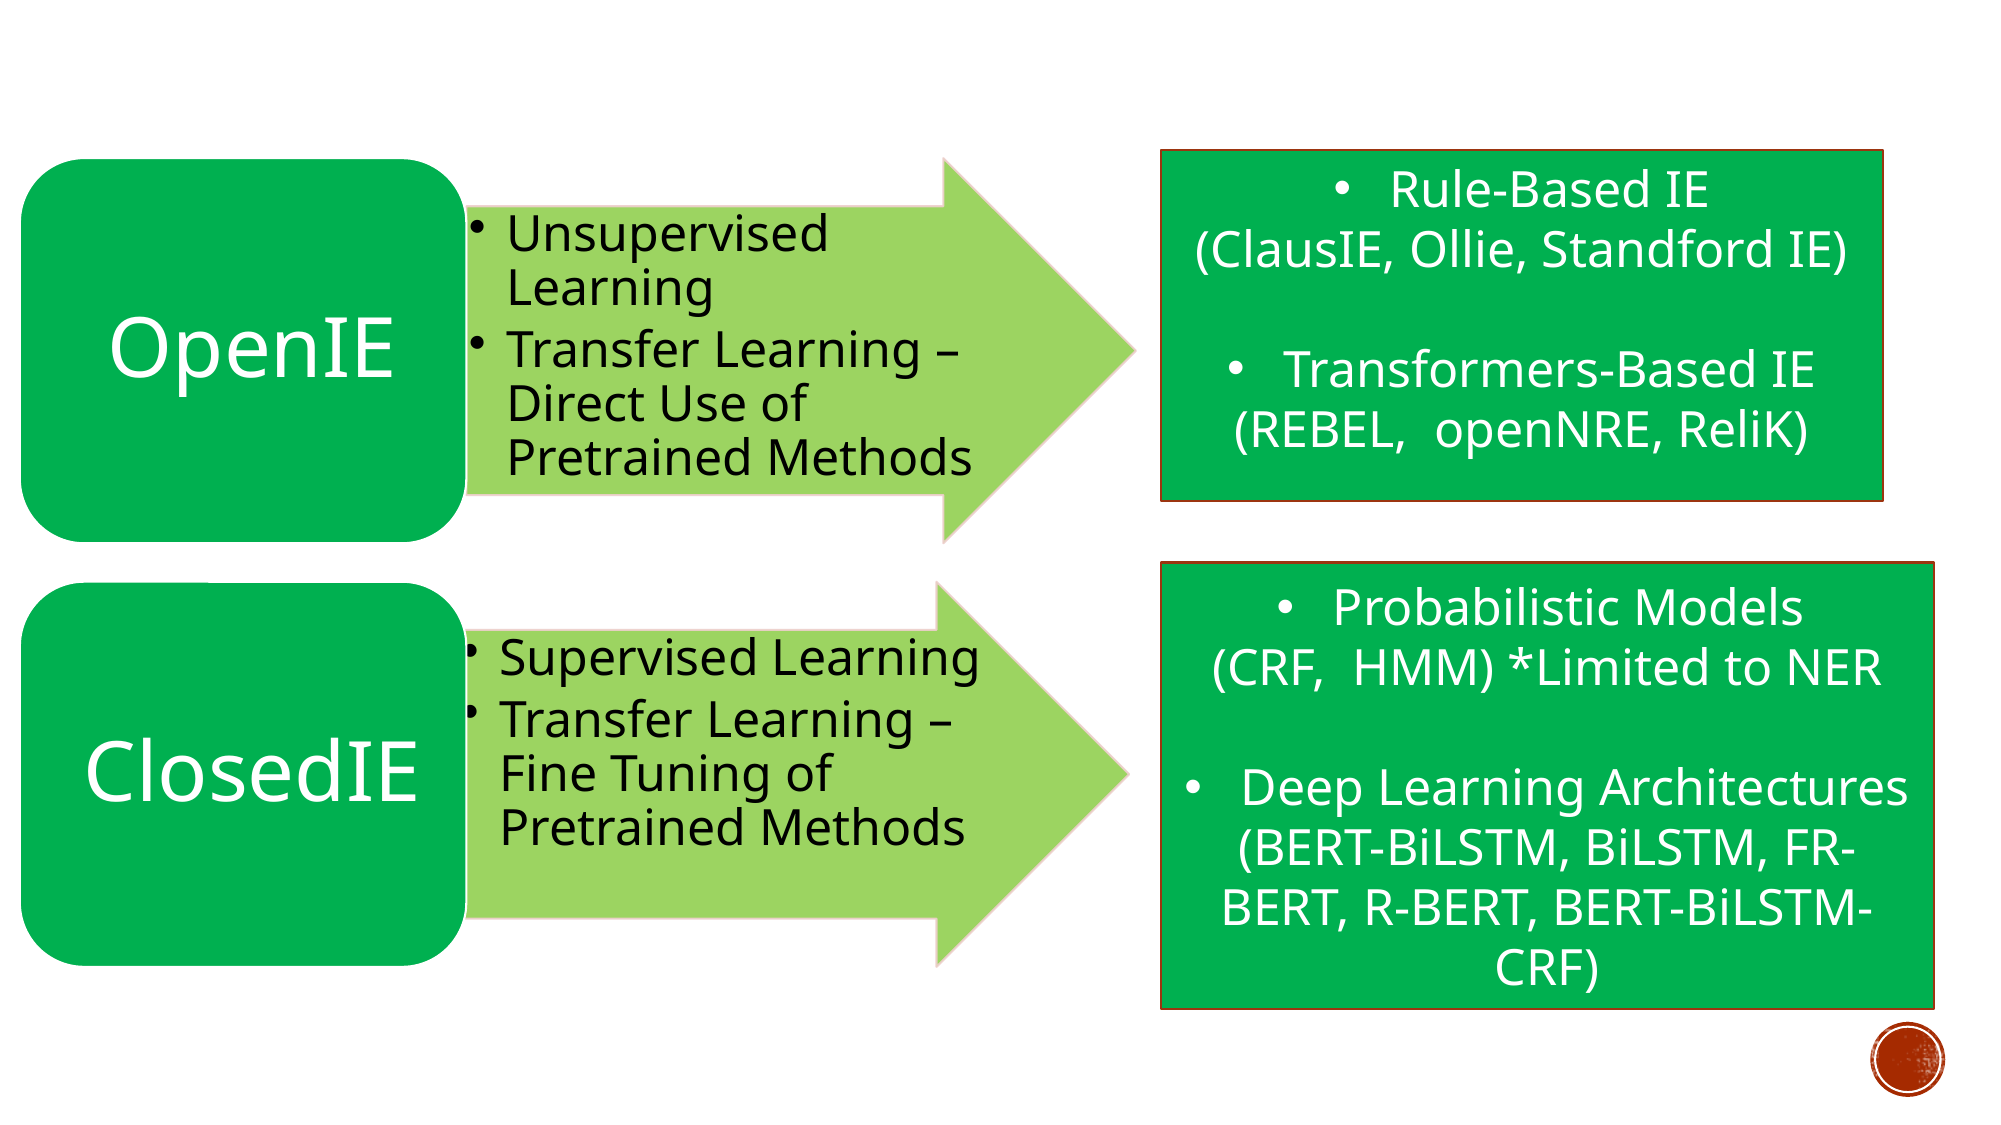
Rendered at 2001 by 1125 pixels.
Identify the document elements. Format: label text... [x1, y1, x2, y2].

text_box Rule-Based IE (ClausIE, Ollie, Standford IE) Transformers-Based IE (REBEL, openNRE, ReliK) [1160, 149, 1884, 502]
text_box Probabilistic Models (CRF, HMM) *Limited to NER Deep Learning Architectures (BERT-BiLSTM, BiLSTM, FR-BERT, R-BERT, BERT-BiLSTM-CRF) [1160, 561, 1935, 1010]
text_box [23, 161, 1134, 965]
